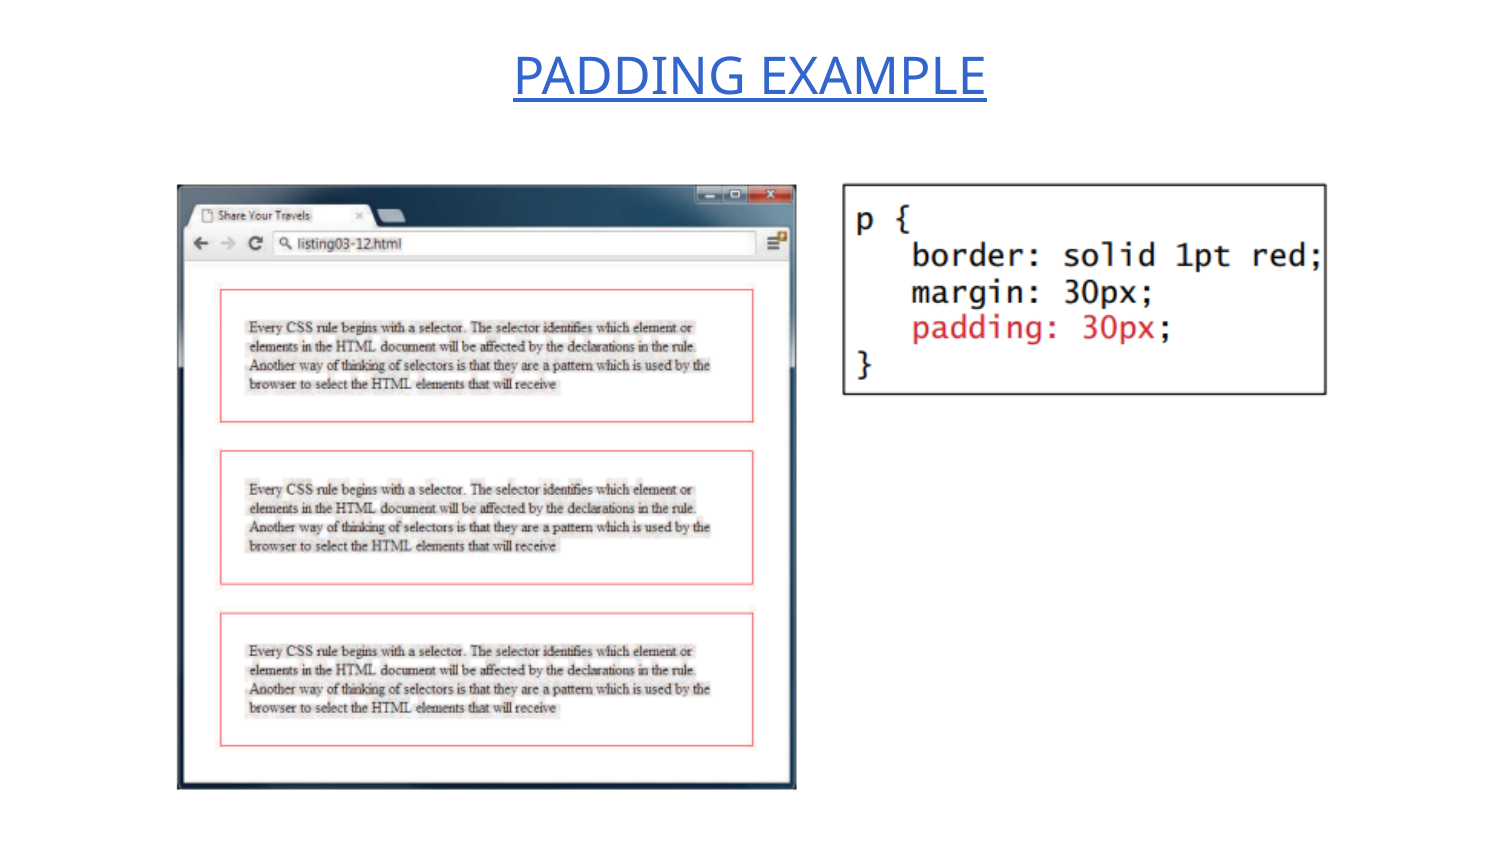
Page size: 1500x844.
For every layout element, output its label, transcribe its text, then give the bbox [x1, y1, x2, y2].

picture [162, 171, 1341, 799]
title PADDING EXAMPLE [0, 37, 1500, 110]
